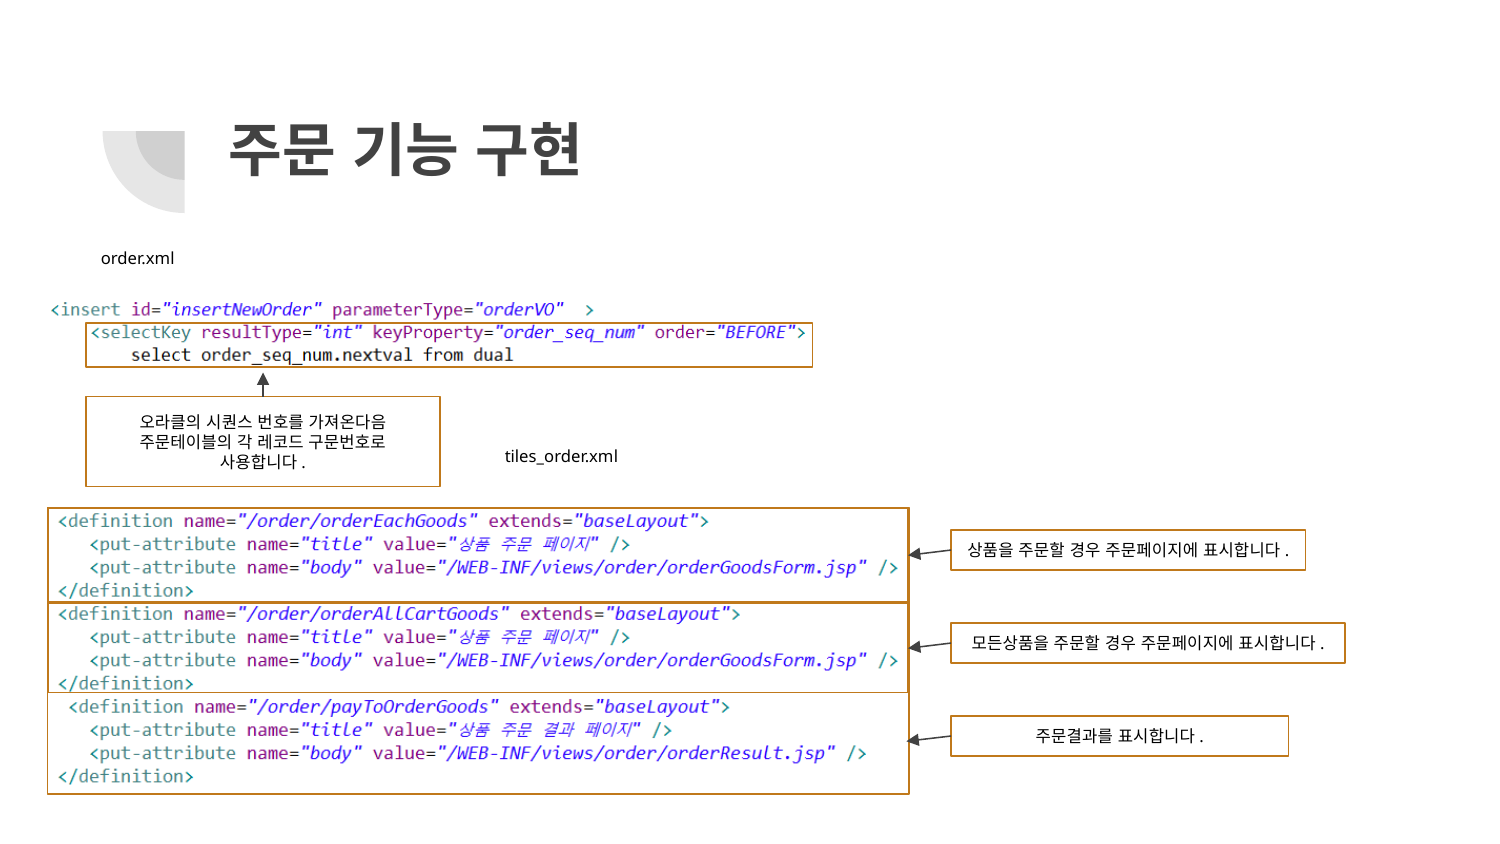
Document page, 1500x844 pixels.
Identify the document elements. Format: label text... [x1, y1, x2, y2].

picture [47, 299, 813, 368]
title 주문 기능 구현 [213, 98, 1368, 263]
text_box 모든상품을 주문할 경우 주문페이지에 표시합니다. [951, 623, 1346, 664]
picture [47, 508, 909, 794]
text_box 상품을 주문할 경우 주문페이지에 표시합니다. [951, 530, 1306, 571]
text_box tiles_order.xml [489, 435, 982, 476]
text_box order.xml [85, 237, 194, 278]
text_box 주문결과를 표시합니다. [951, 715, 1289, 756]
text_box 오라클의 시퀀스 번호를 가져온다음 주문테이블의 각 레코드 구문번호로 사용합니다. [85, 396, 441, 487]
